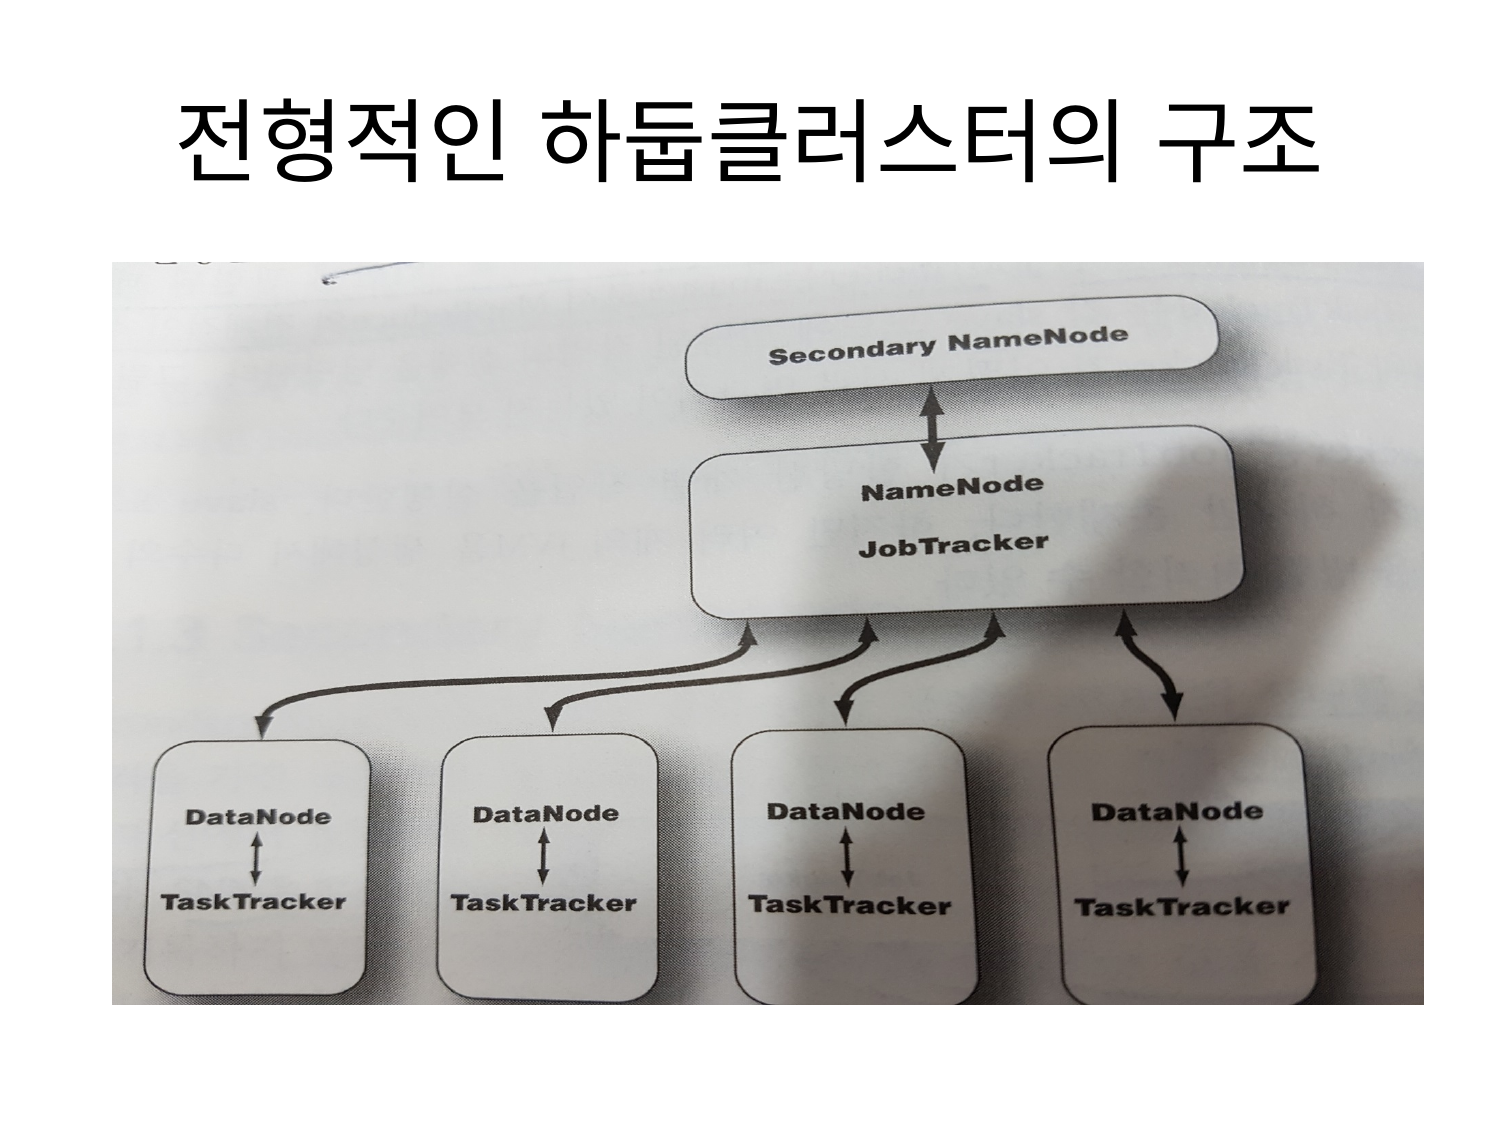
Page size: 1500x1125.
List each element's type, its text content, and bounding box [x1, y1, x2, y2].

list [111, 262, 1424, 1006]
title 전형적인 하둡클러스터의 구조 [75, 45, 1425, 233]
